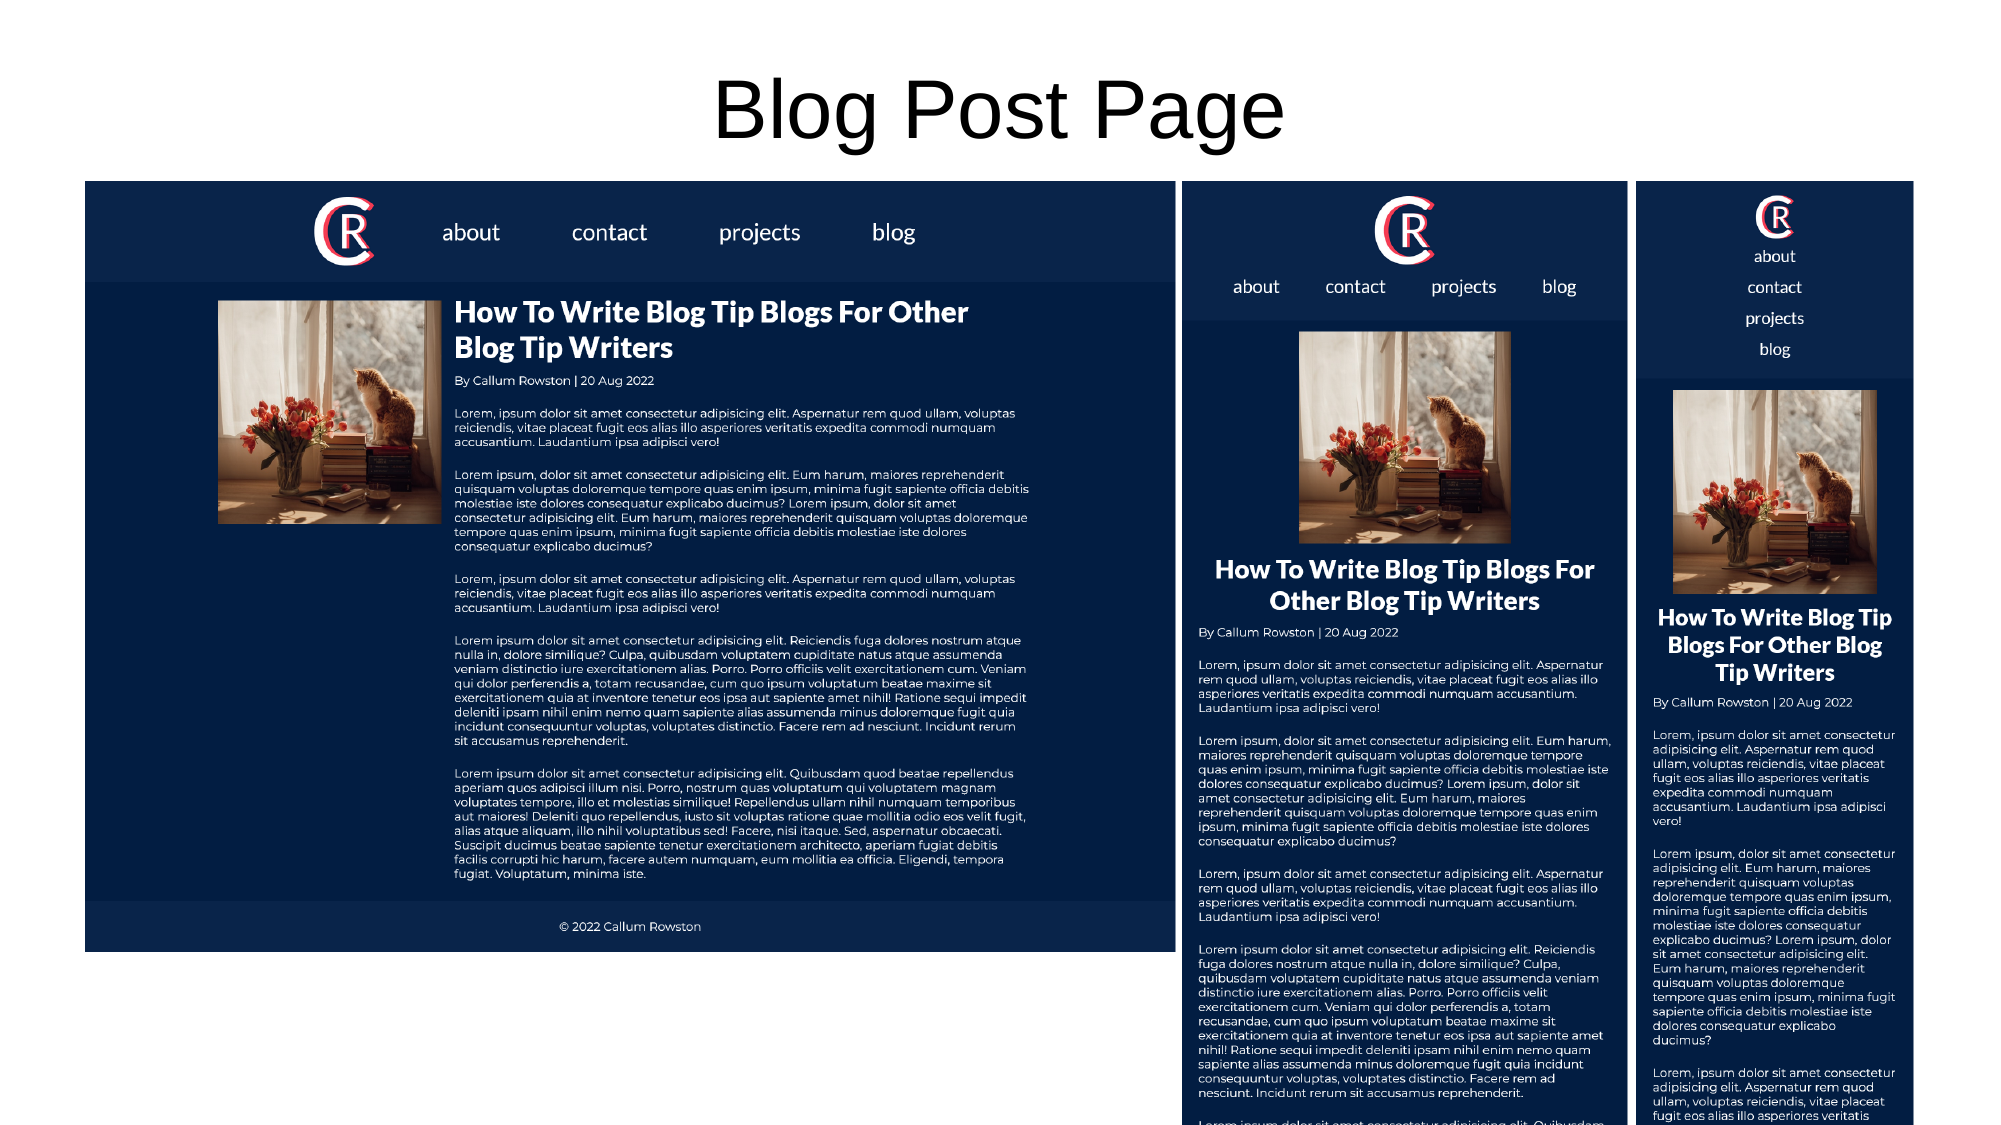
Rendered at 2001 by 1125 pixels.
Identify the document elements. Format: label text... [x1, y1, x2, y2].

picture [85, 181, 1915, 1125]
title Blog Post Page [137, 3, 1863, 181]
